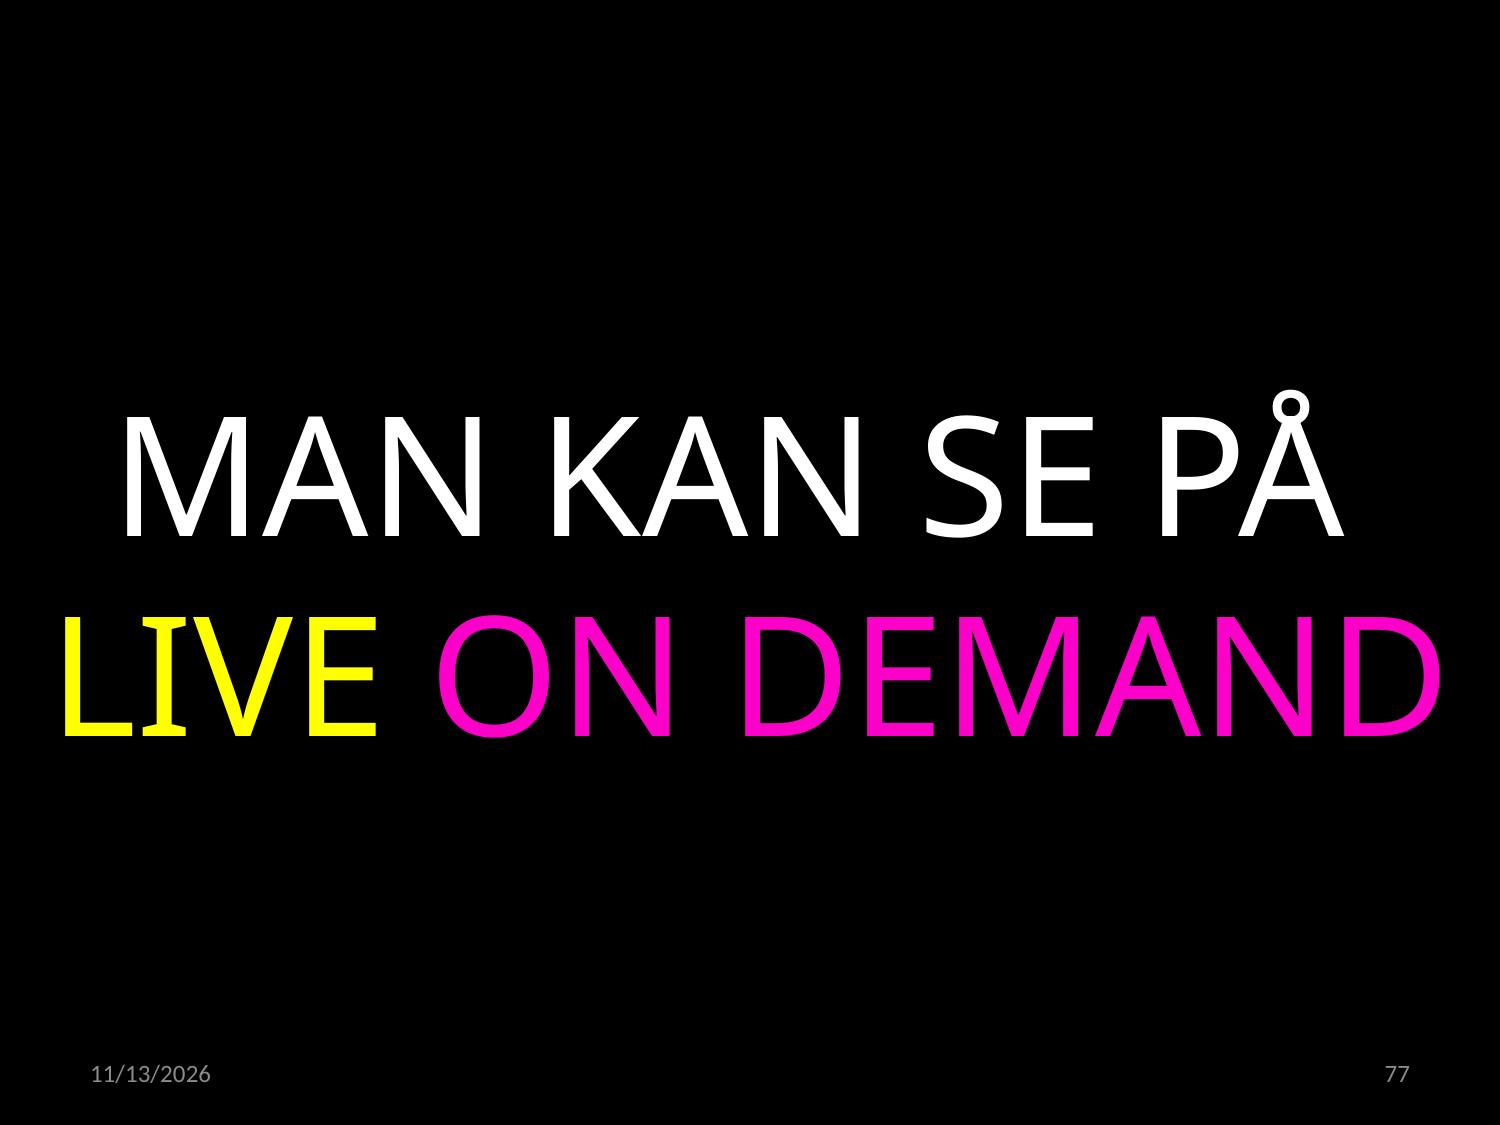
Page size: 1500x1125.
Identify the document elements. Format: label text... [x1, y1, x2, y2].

slide_number 77 [1074, 1042, 1425, 1103]
list MAN KAN SE PÅ LIVE ON DEMAND [0, 362, 1500, 464]
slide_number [75, 1042, 425, 1103]
